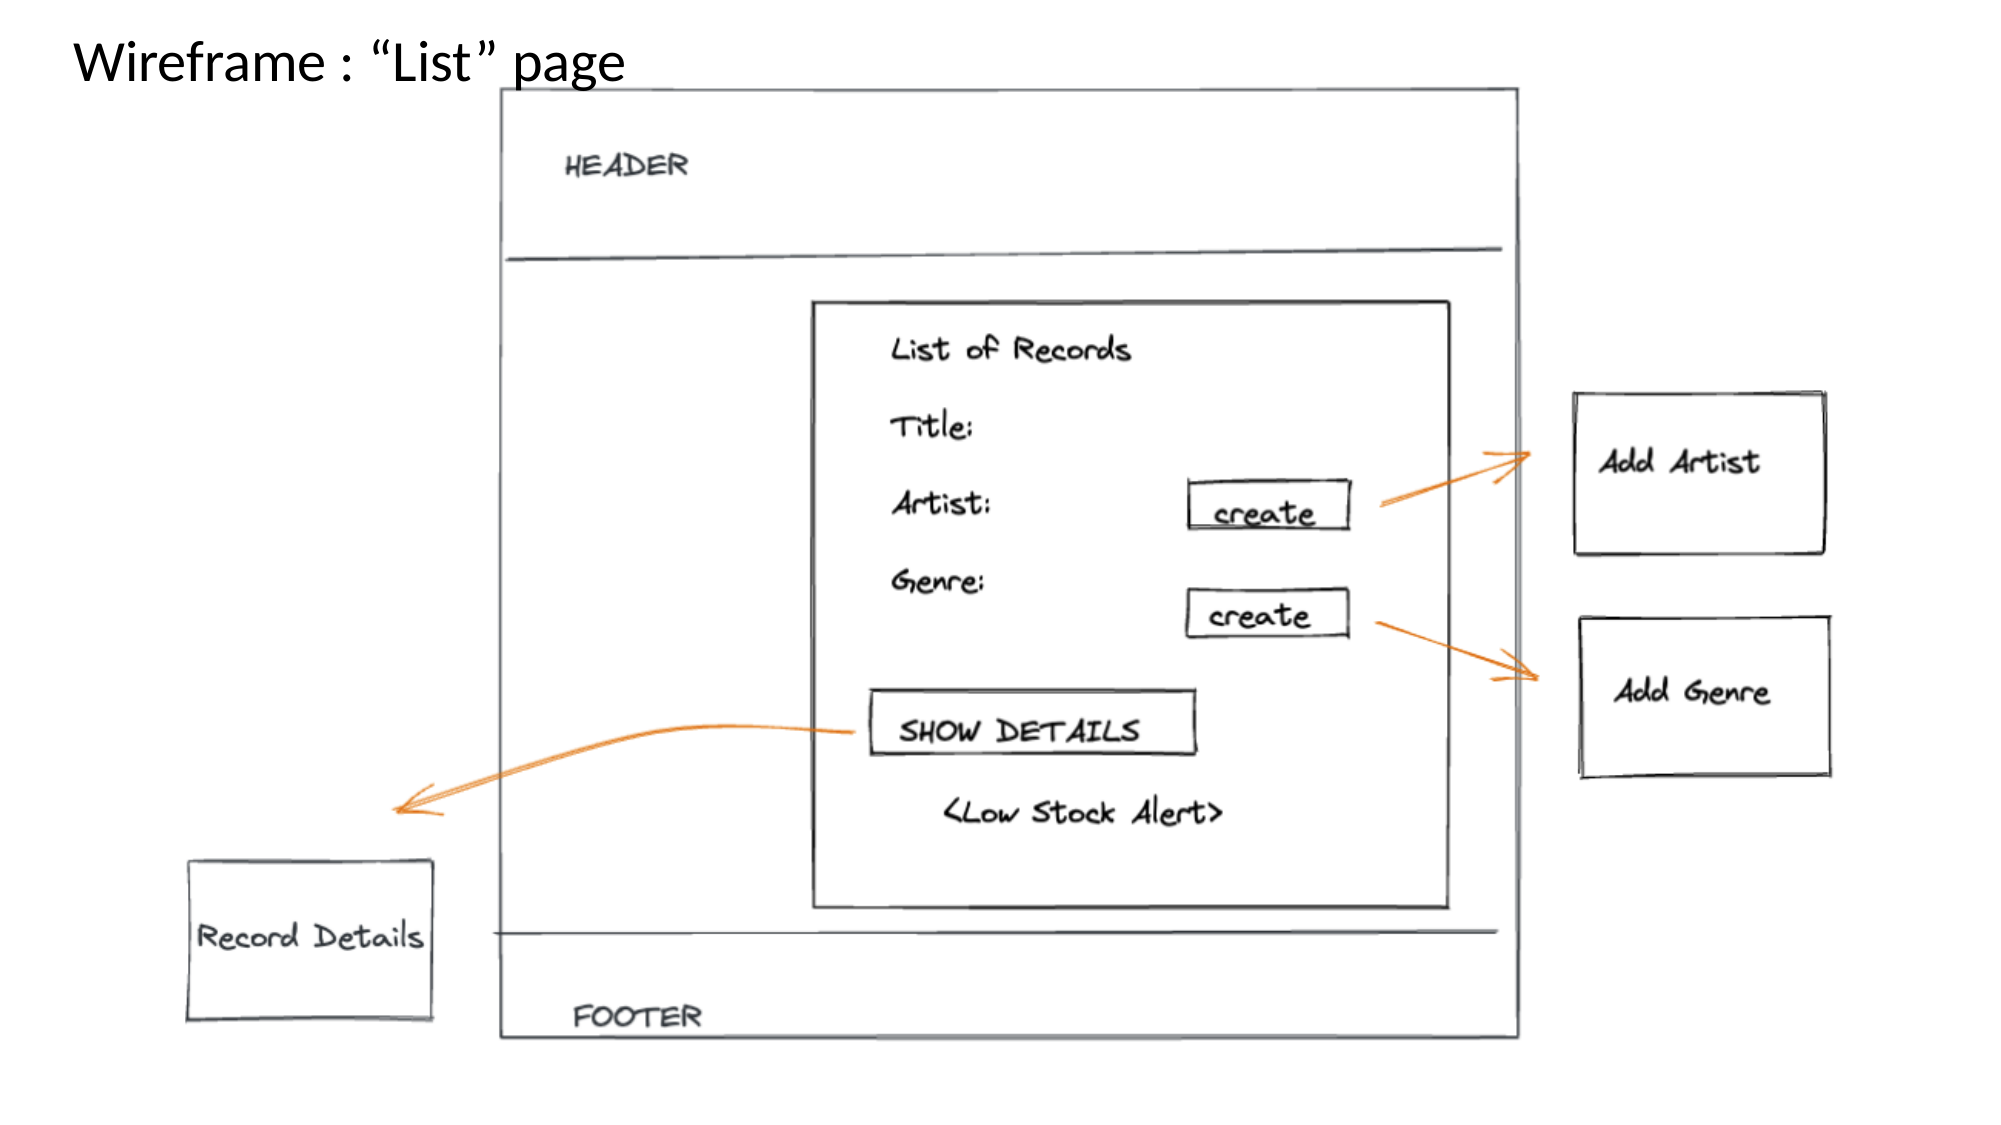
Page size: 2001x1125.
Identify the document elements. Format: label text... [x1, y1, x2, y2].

text_box Wireframe : “List” page [58, 15, 164, 101]
picture [164, 15, 1900, 1125]
